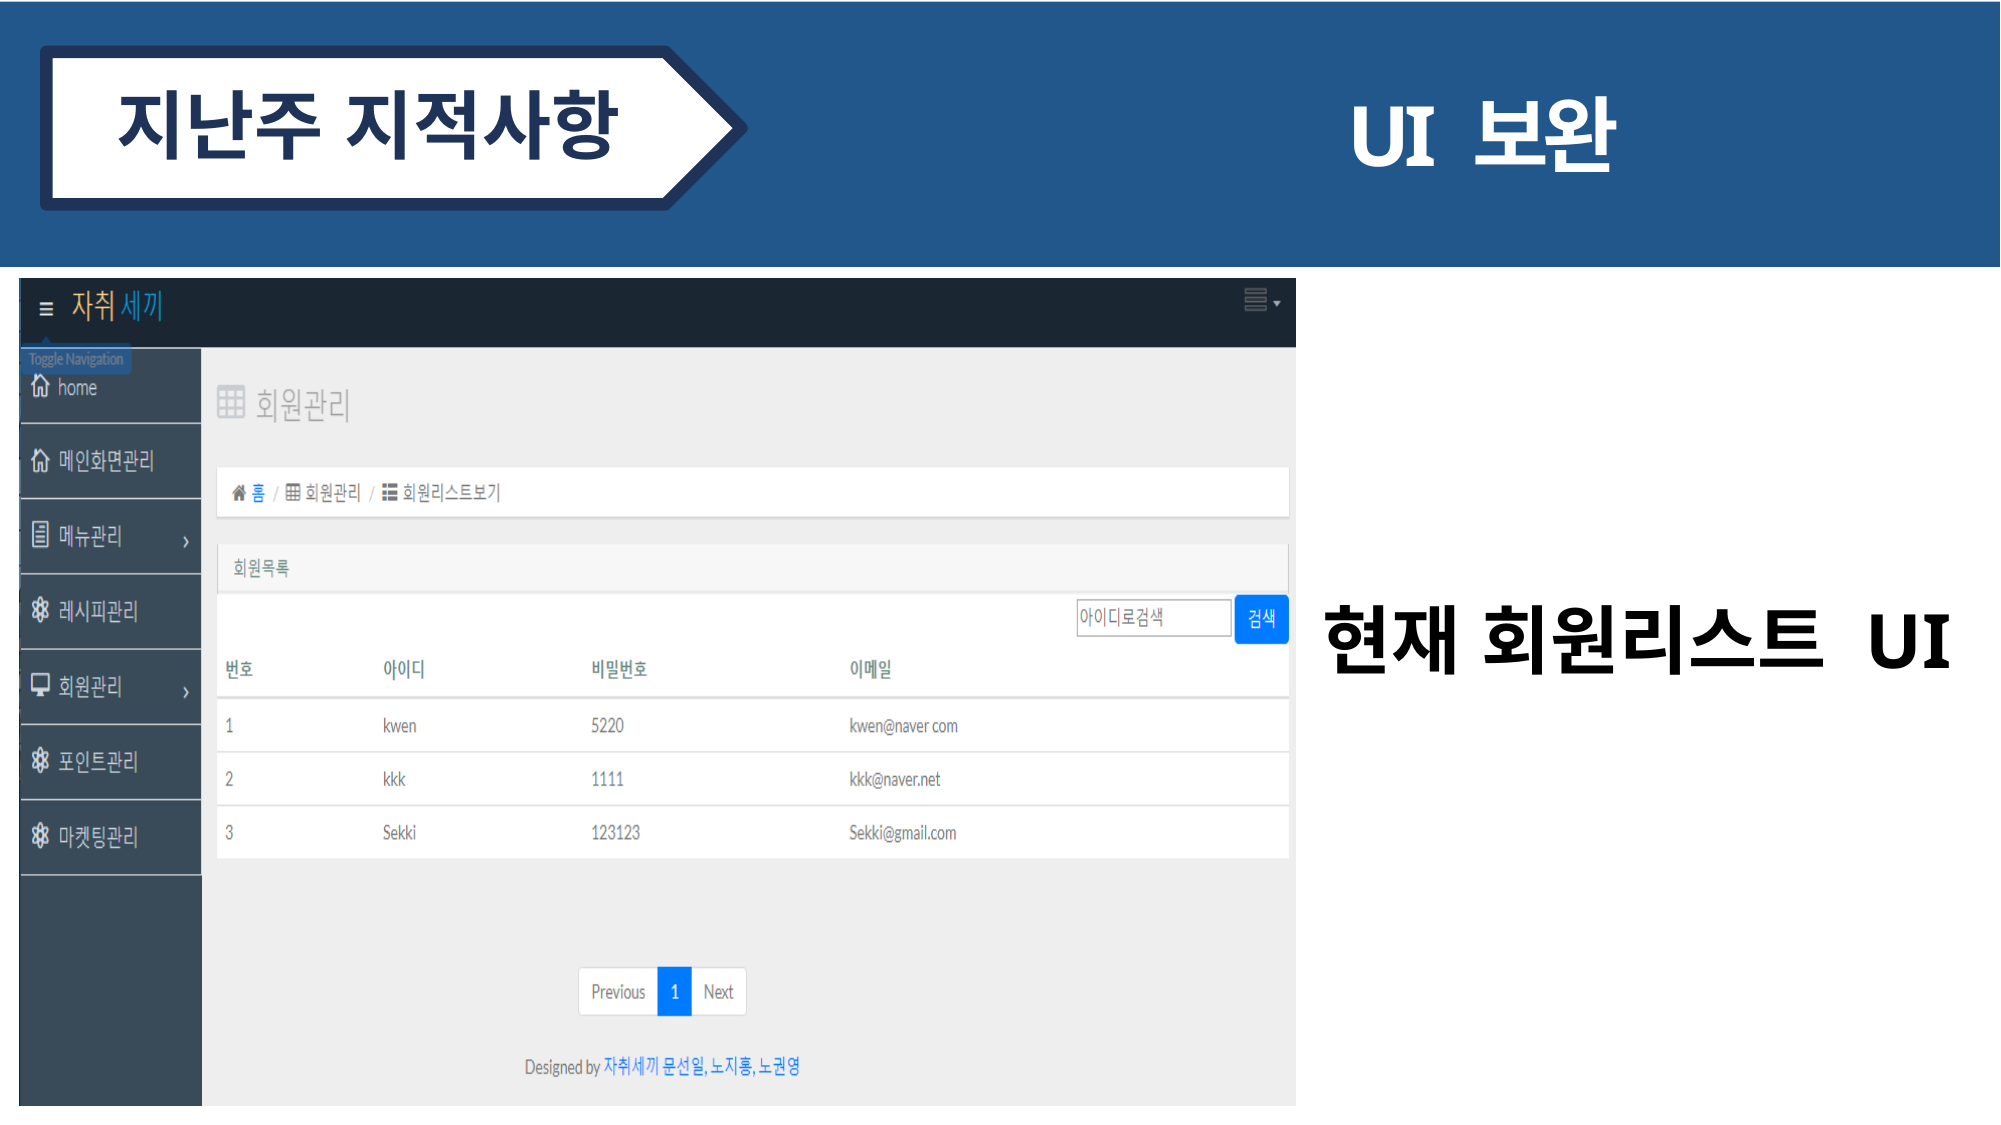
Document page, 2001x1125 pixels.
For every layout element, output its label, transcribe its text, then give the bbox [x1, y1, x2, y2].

text_box 현재 회원리스트 UI [1308, 586, 2000, 692]
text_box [45, 51, 743, 205]
text_box UI 보완 [1333, 76, 1634, 191]
text_box [0, 0, 2000, 268]
picture [19, 278, 1296, 1107]
